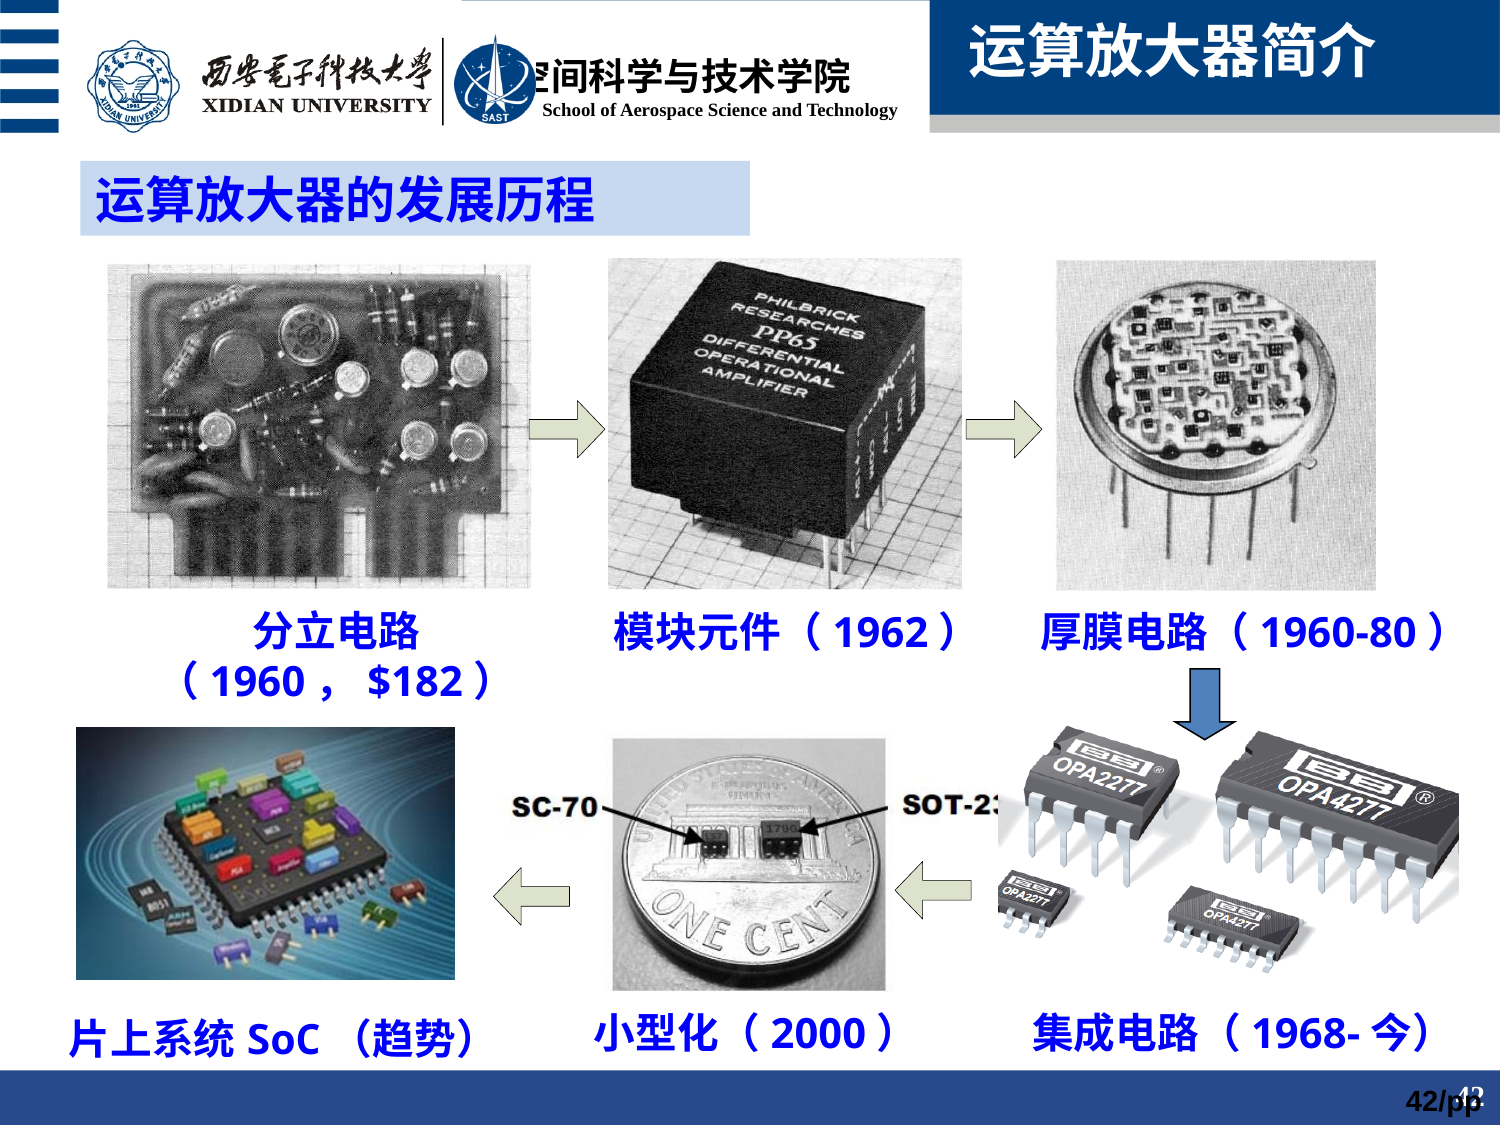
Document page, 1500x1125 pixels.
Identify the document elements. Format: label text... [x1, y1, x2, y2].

text_box 厚膜电路（1960-80） [1021, 597, 1488, 663]
text_box 小型化（2000） [561, 1009, 951, 1065]
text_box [525, 396, 609, 462]
text_box 运算放大器的发展历程 [80, 160, 750, 236]
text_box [962, 396, 1046, 462]
text_box 集成电路（1968-今） [1009, 999, 1477, 1065]
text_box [489, 863, 574, 929]
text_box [891, 857, 975, 923]
text_box 模块元件（1962） [584, 597, 1010, 663]
text_box 运算放大器简介 [954, 7, 1392, 92]
text_box 分立电路（1960，$182） [76, 597, 597, 713]
text_box [1190, 668, 1220, 714]
picture [0, 0, 1500, 1070]
text_box 片上系统SoC（趋势） [41, 1005, 526, 1071]
text_box 42/pp [1312, 1074, 1497, 1116]
